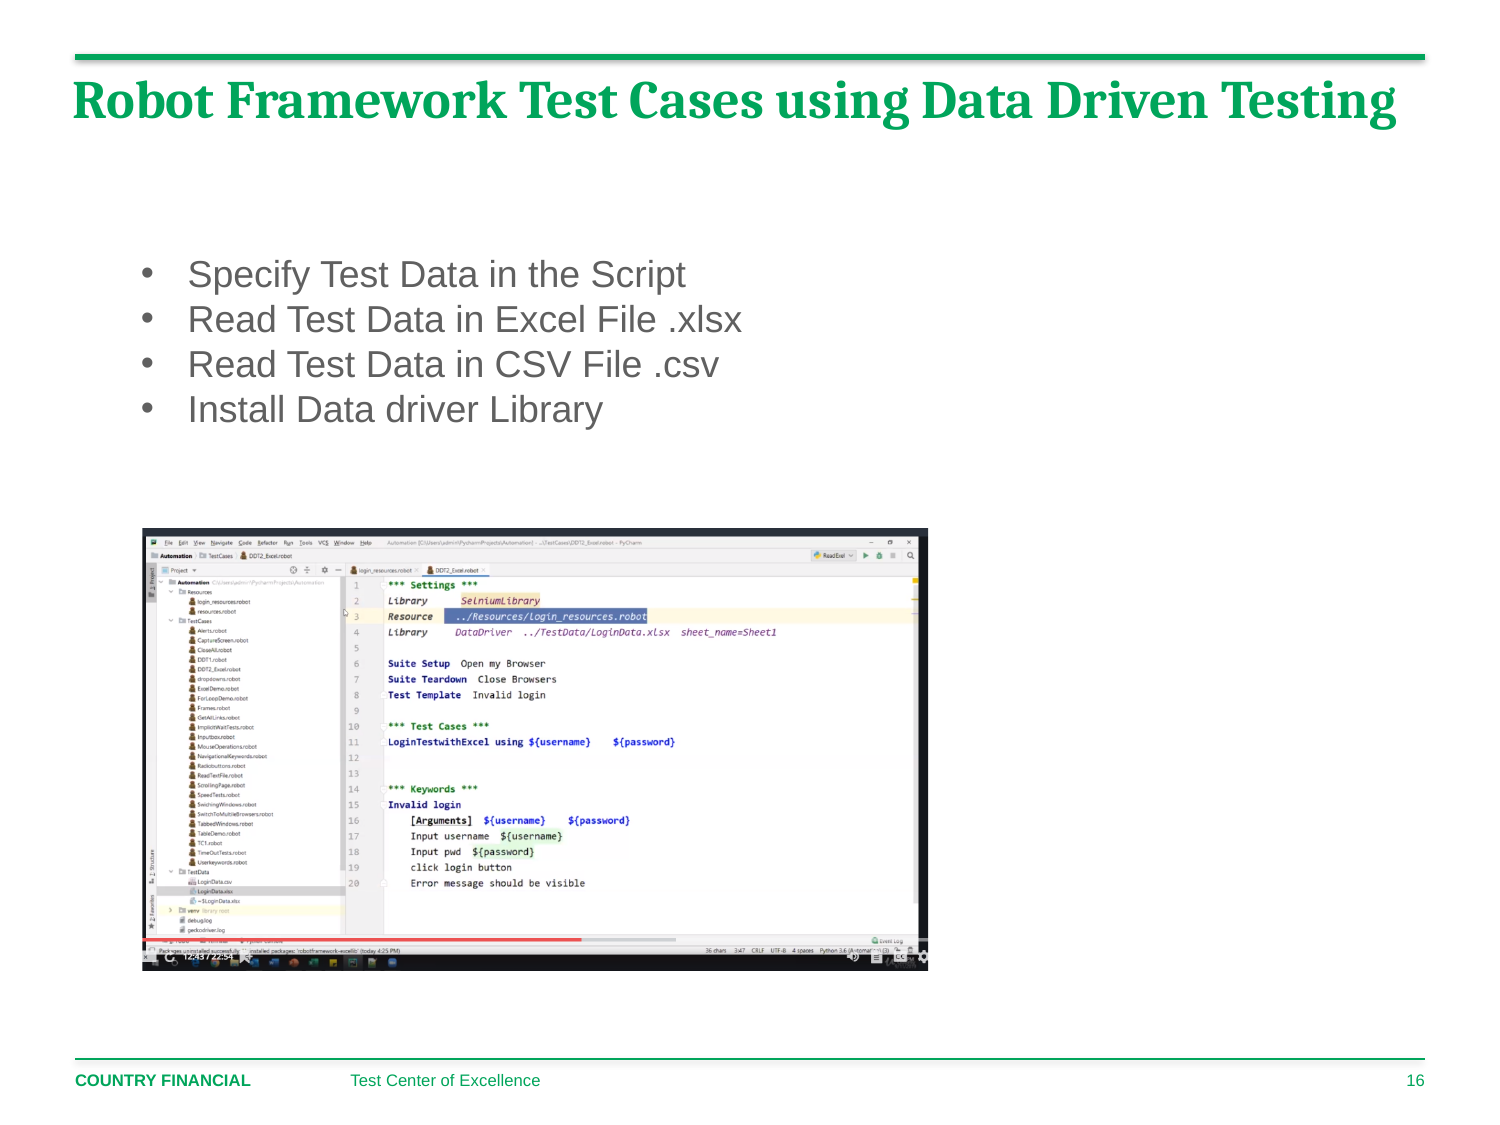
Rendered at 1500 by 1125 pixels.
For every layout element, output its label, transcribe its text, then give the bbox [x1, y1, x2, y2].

footer Test Center of Excellence [350, 1069, 1101, 1107]
slide_number 16 [1350, 1069, 1425, 1107]
title Robot Framework Test Cases using Data Driven Testing [72, 63, 1423, 214]
text_box Specify Test Data in the Script Read Test Data in Excel File .xlsx Read Test Data in CSV File .csv Install Data driver Library [126, 242, 1209, 438]
picture [142, 527, 929, 977]
text_box [74, 190, 1425, 912]
